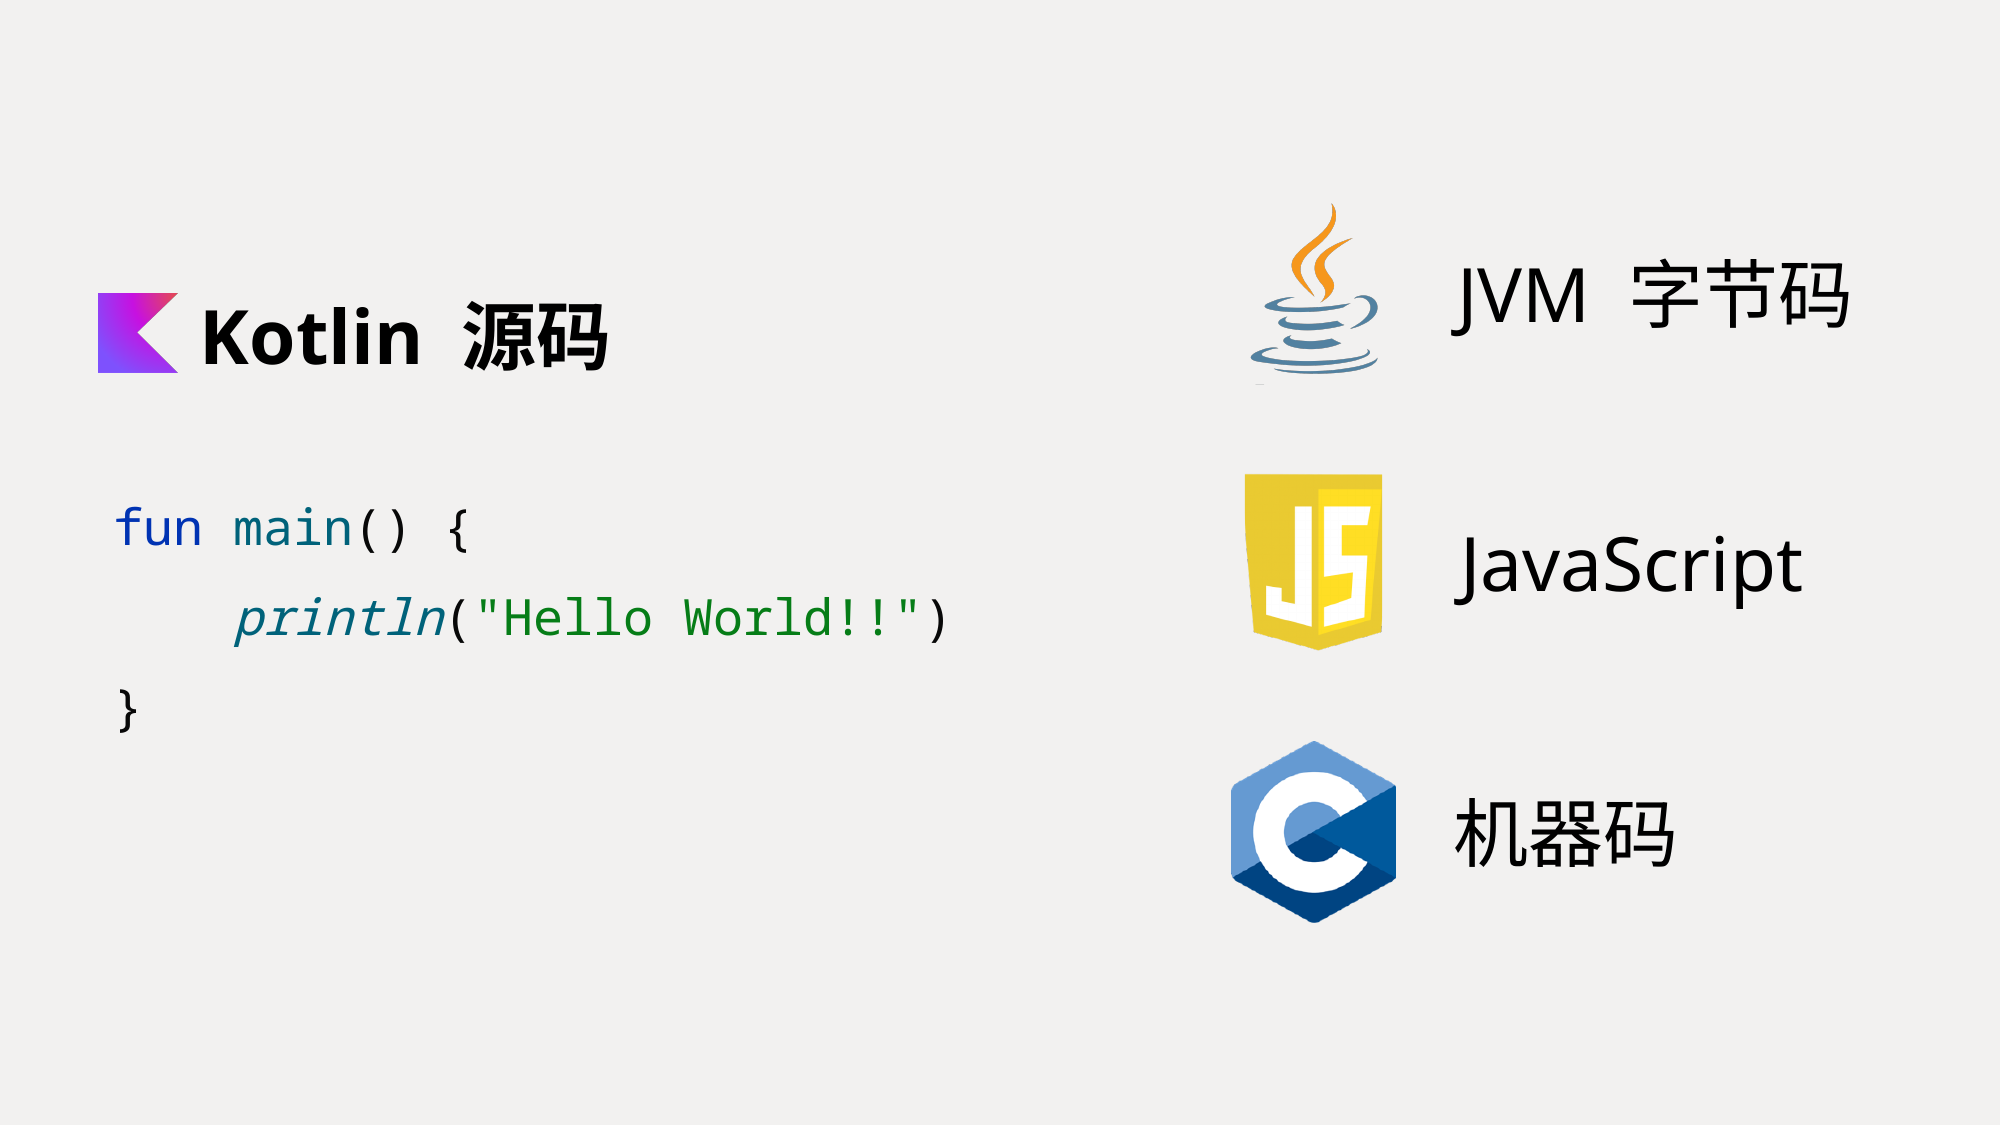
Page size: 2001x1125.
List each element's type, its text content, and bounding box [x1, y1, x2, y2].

text_box JVM 字节码 [1442, 240, 1869, 345]
picture [1244, 201, 1383, 385]
picture [98, 292, 178, 373]
text_box Kotlin 源码 [184, 281, 626, 387]
text_box 机器码 [1439, 778, 1694, 884]
picture [1244, 470, 1383, 655]
picture [1230, 740, 1397, 924]
text_box fun main() { println("Hello World!!") } [98, 458, 1099, 743]
text_box JavaScript [1445, 509, 1819, 615]
